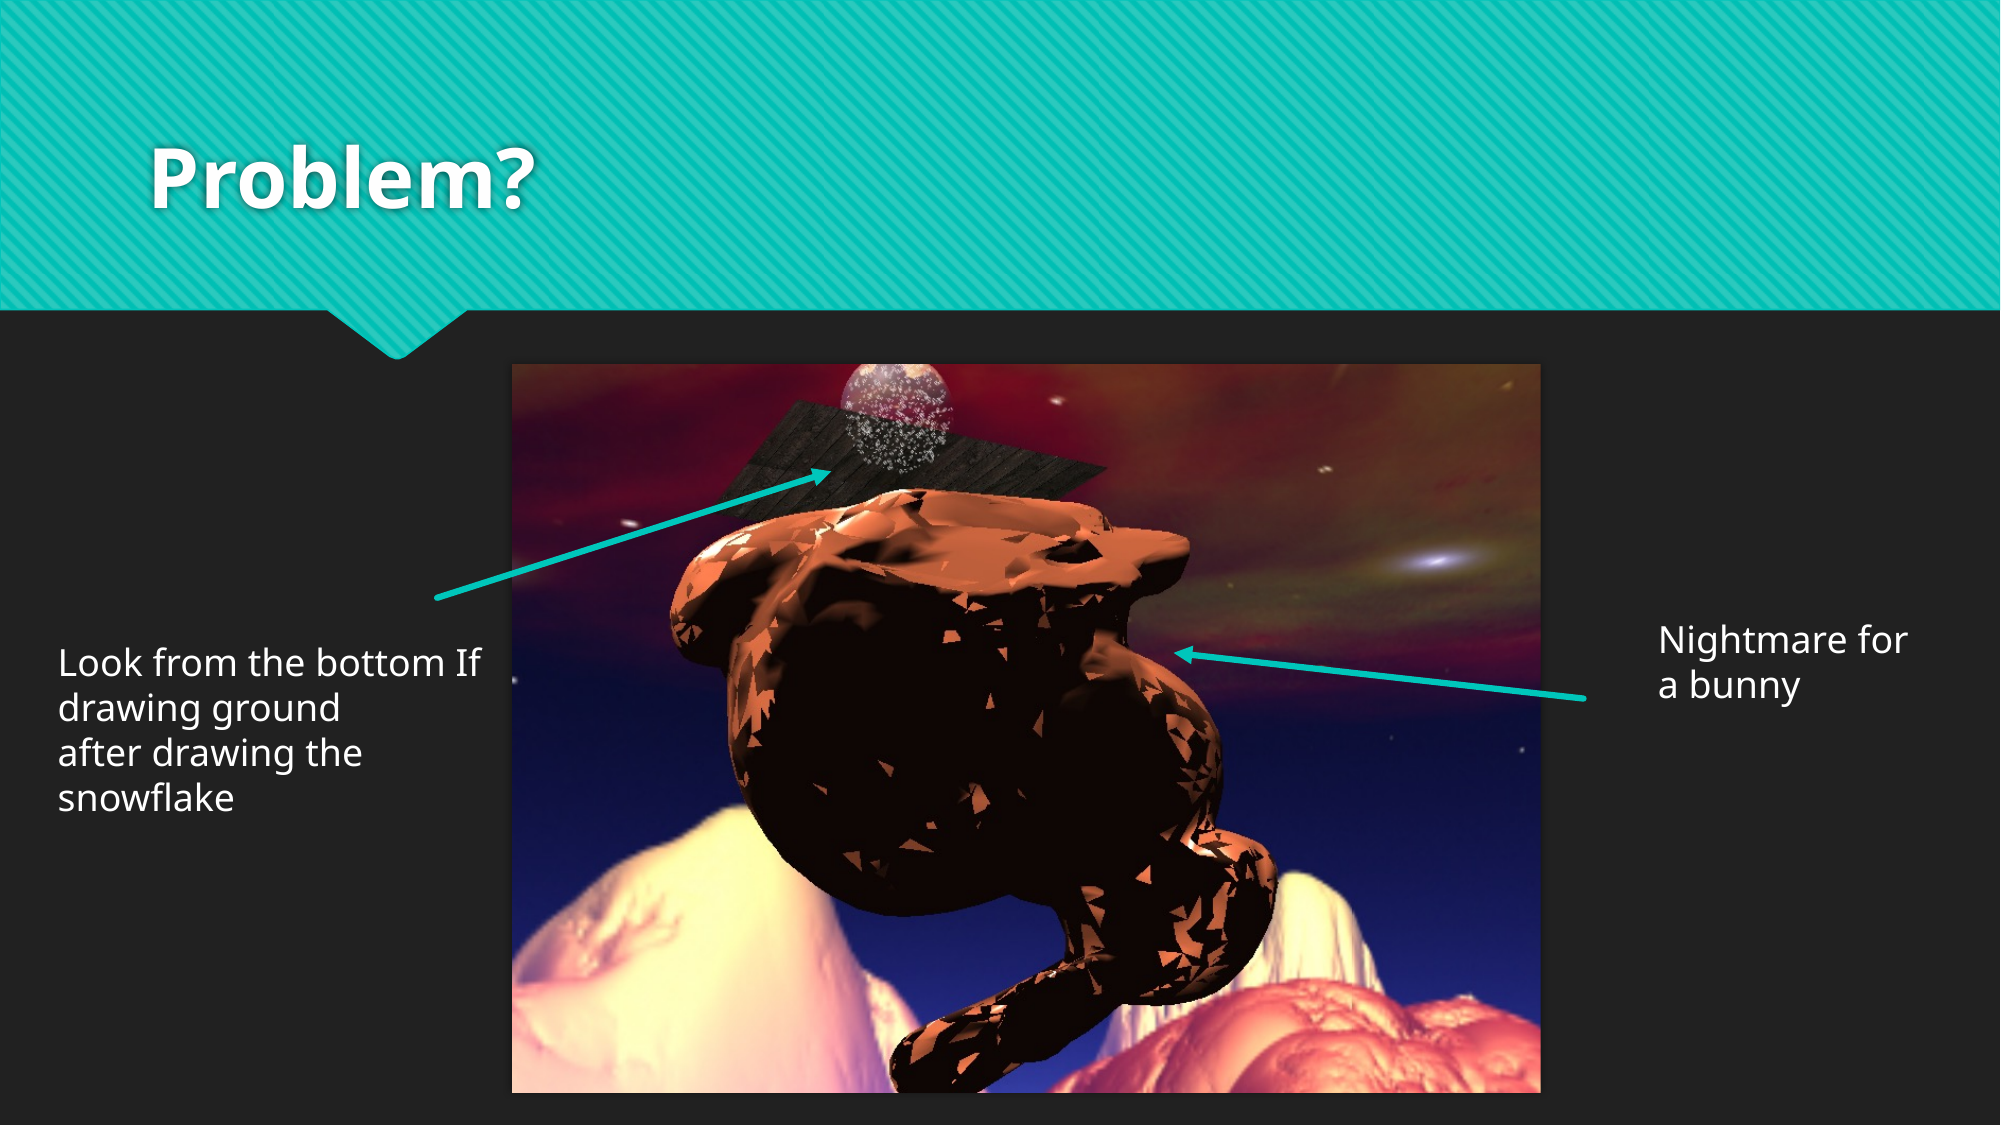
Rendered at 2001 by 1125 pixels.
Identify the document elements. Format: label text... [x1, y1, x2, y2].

text_box Look from the bottom If drawing ground after drawing the snowflake [42, 631, 511, 827]
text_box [436, 471, 832, 599]
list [511, 364, 1542, 1094]
title Problem? [132, 73, 1868, 233]
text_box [1173, 652, 1584, 699]
text_box Nightmare for a bunny [1643, 608, 1934, 714]
